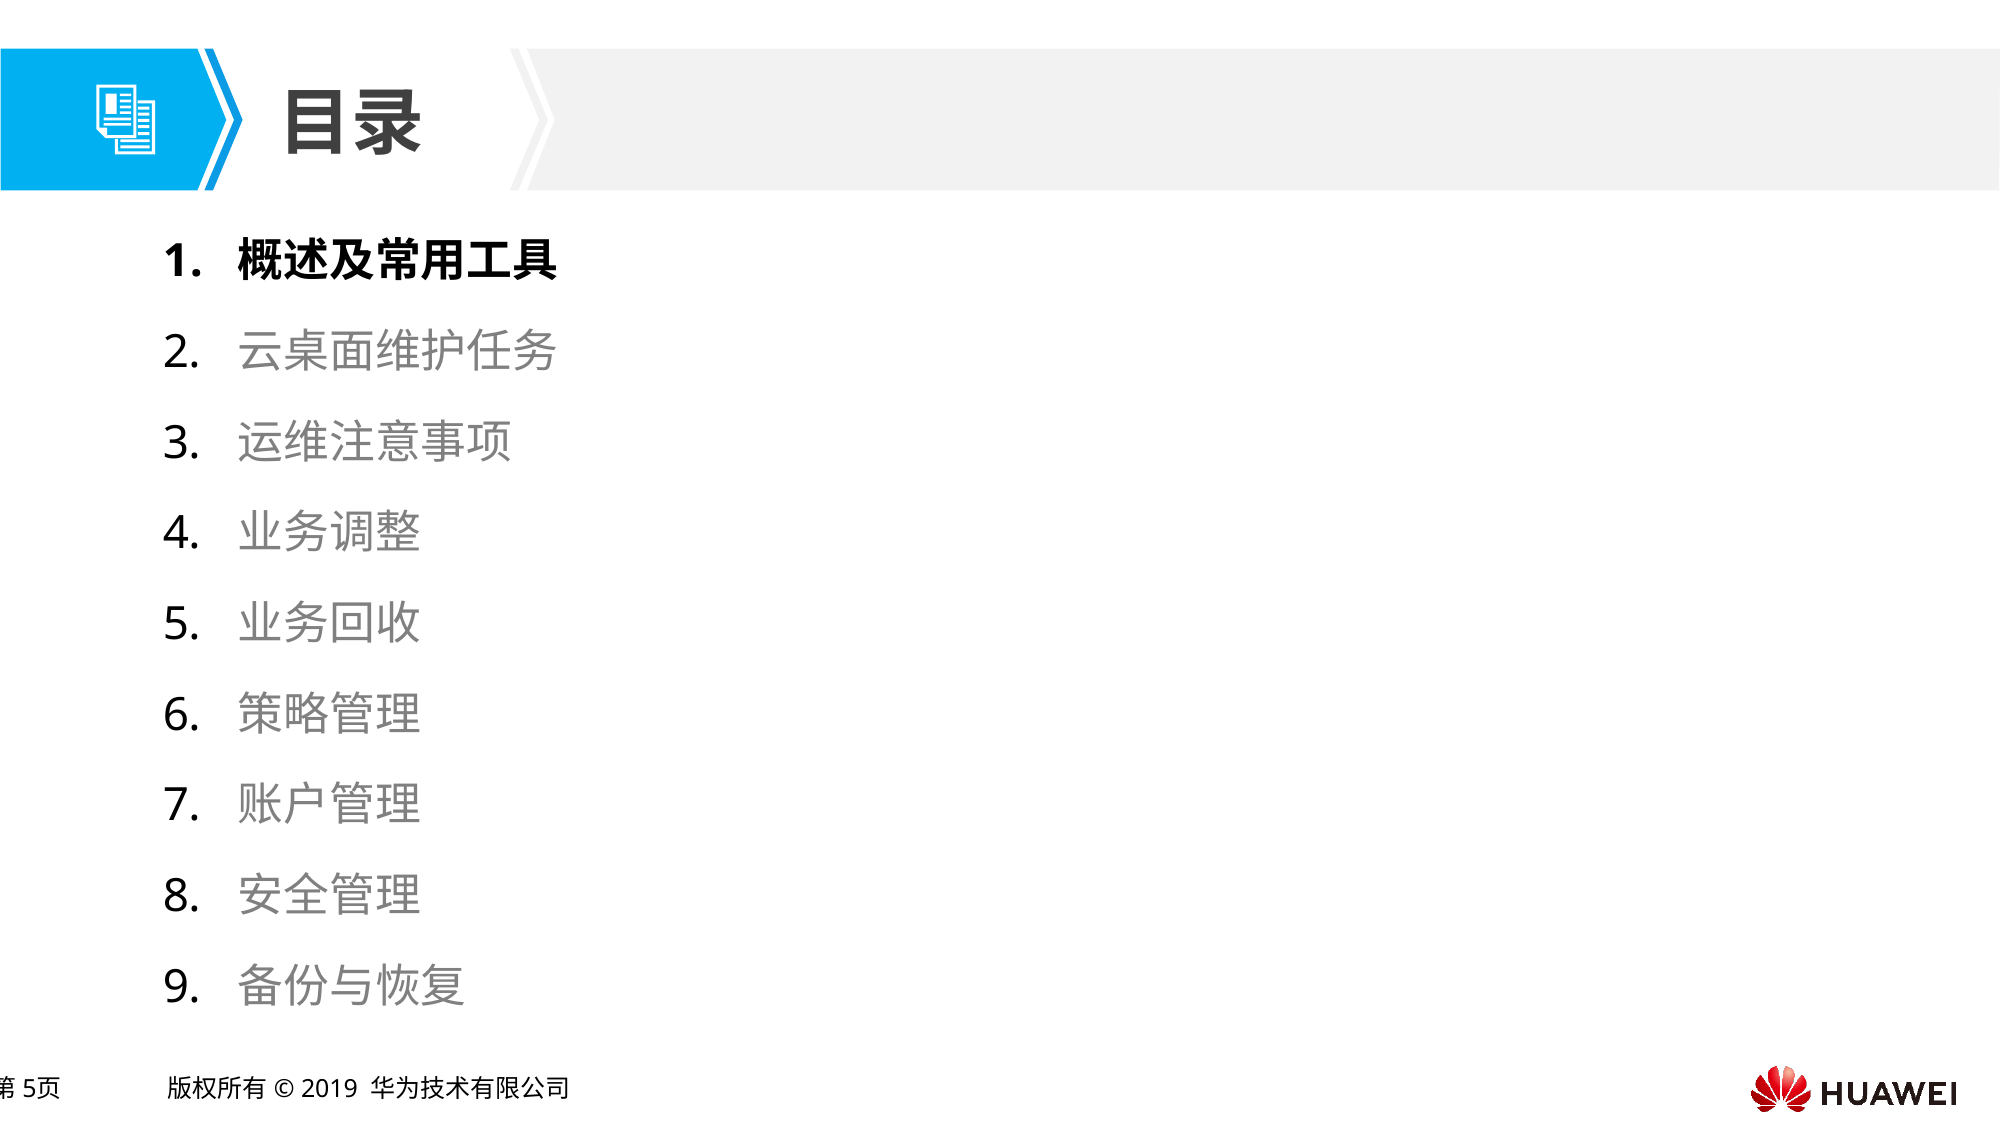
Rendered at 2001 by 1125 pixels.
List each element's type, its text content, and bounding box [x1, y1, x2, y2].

list 概述及常用工具 云桌面维护任务 运维注意事项 业务调整 业务回收 策略管理 账户管理 安全管理 备份与恢复 [149, 202, 1882, 971]
picture [1751, 1066, 1956, 1112]
